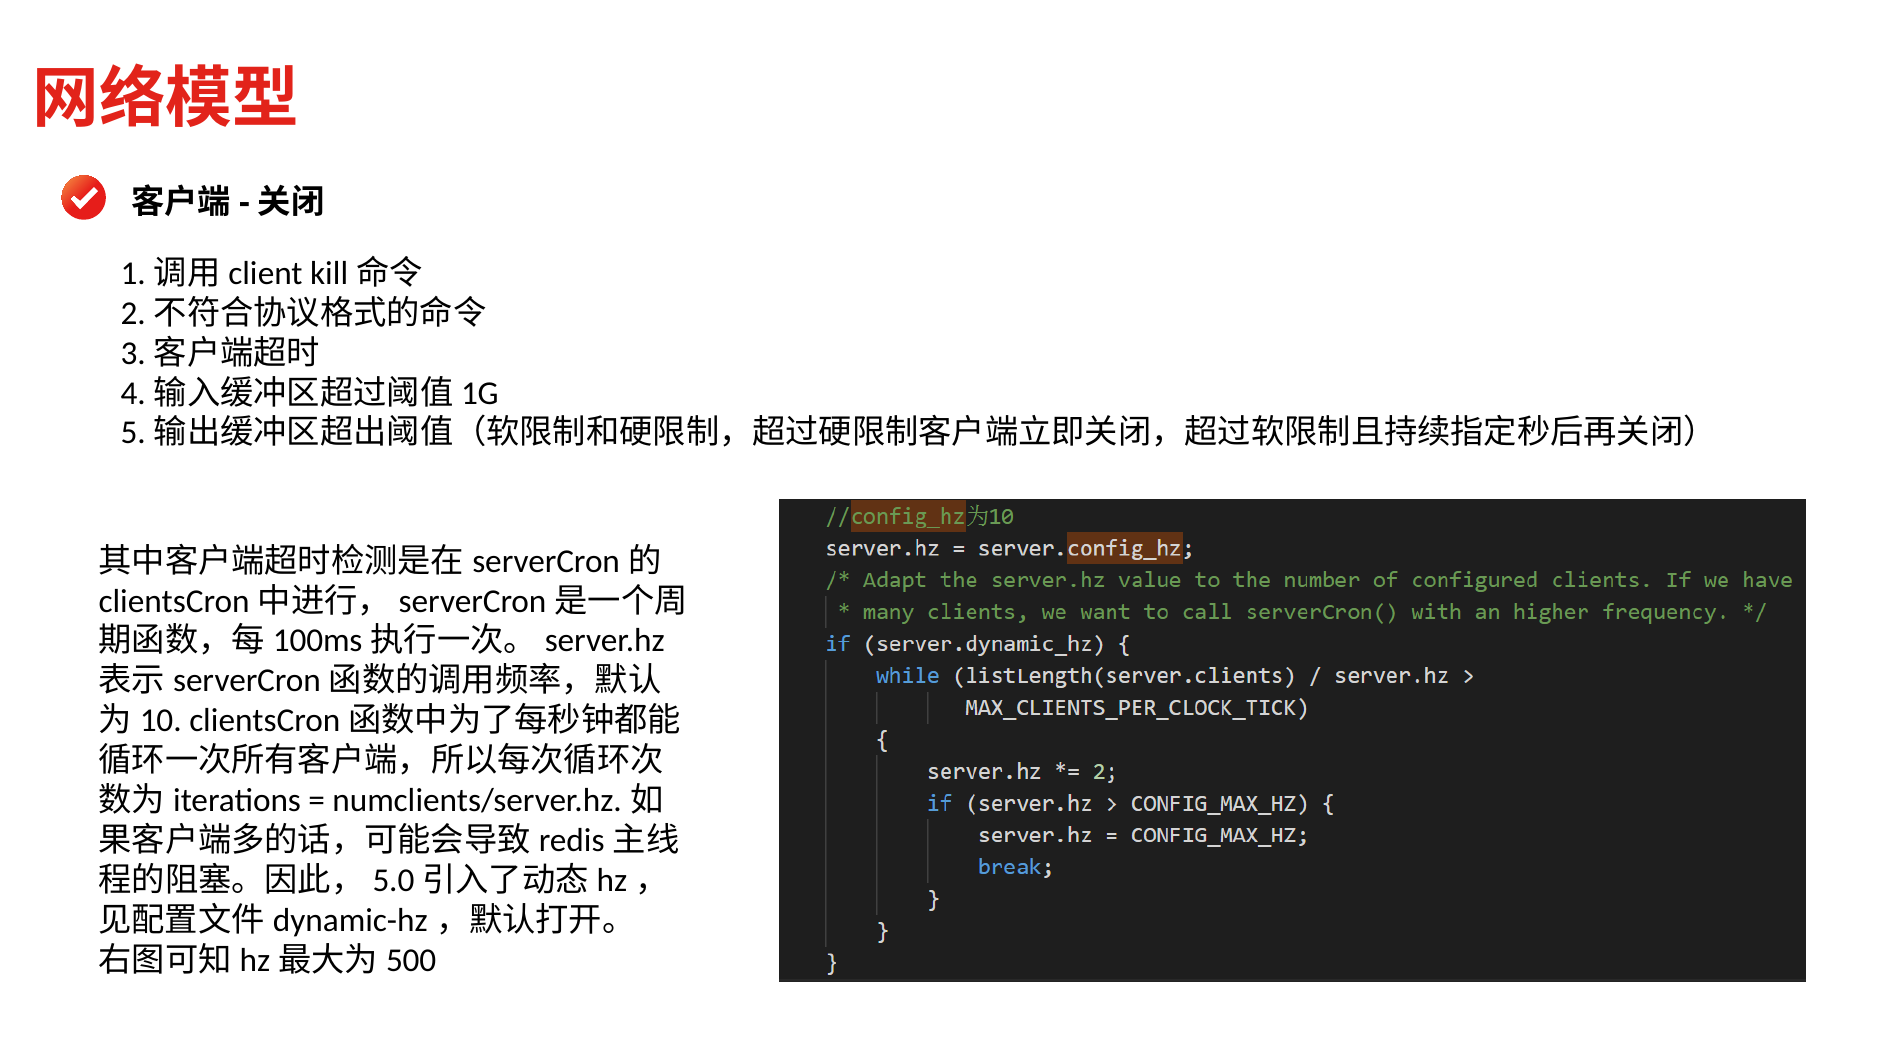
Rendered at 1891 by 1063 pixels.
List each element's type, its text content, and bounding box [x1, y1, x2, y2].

text_box 1.调用client kill命令 2.不符合协议格式的命令 3.客户端超时 4.输入缓冲区超过阈值1G 5.输出缓冲区超出阈值（软限制和硬限制，超过硬限制客户端立即关闭，超过软限制且持续指定秒后再关闭） [105, 243, 1776, 458]
text_box 客户端-关闭 [101, 165, 355, 236]
list 网络模型 [17, 47, 432, 154]
text_box 其中客户端超时检测是在serverCron的clientsCron中进行，serverCron是一个周期函数，每100ms执行一次。server.hz表示serverCron函数的调用频率，默认为10. clientsCron函数中为了每秒钟都能循环一次所有客户端，所以每次循环次数为iterations = numclients/server.hz.如果客户端多的话，可能会导致redis主线程的阻塞。因此，5.0引入了动态hz，见配置文件dynamic-hz，默认打开。 右图可知hz最大为500 [83, 531, 703, 986]
picture [779, 499, 1806, 983]
text_box [61, 175, 101, 220]
